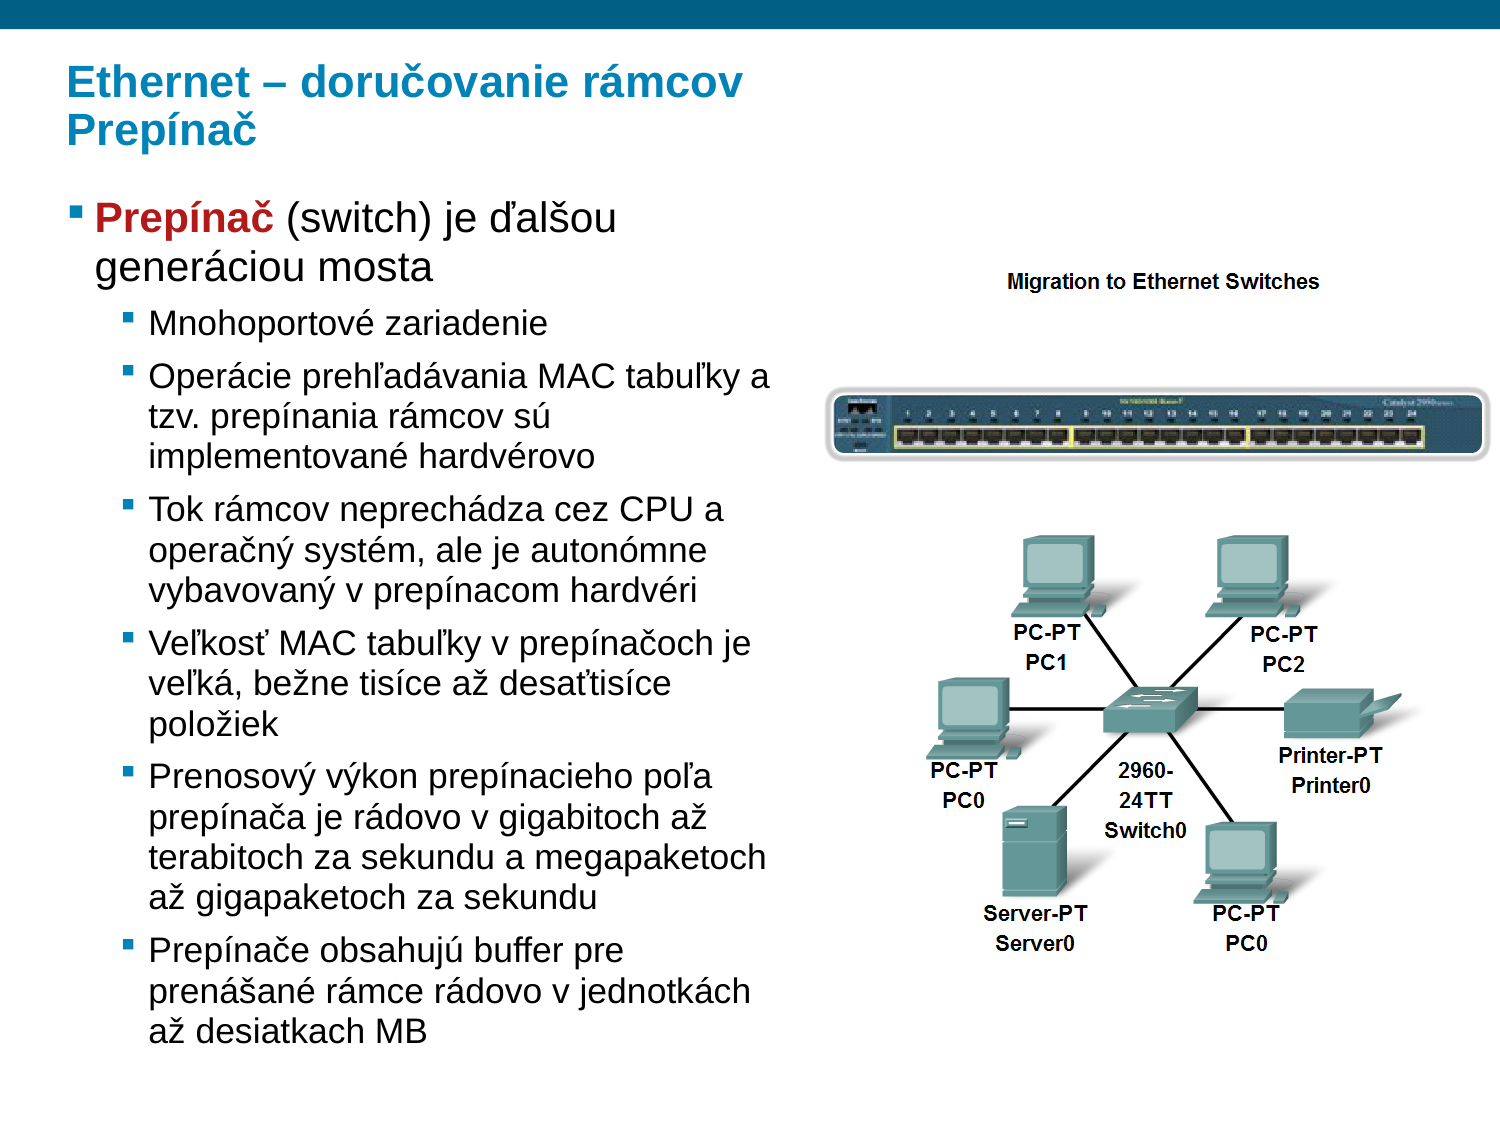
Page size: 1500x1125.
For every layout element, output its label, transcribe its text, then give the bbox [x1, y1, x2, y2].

list Prepínač (switch) je ďalšou generáciou mosta Mnohoportové zariadenie Operácie prehľadávania MAC tabuľky a tzv. prepínania rámcov sú implementované hardvérovo Tok rámcov neprechádza cez CPU a operačný systém, ale je autonómne vybavovaný v prepínacom hardvéri Veľkosť MAC tabuľky v prepínačoch je veľká, bežne tisíce až desaťtisíce položiek Prenosový výkon prepínacieho poľa prepínača je rádovo v gigabitoch až terabitoch za sekundu a megapaketoch až gigapaketoch za sekundu Prepínače obsahujú buffer pre prenášané rámce rádovo v jednotkách až desiatkach MB [53, 187, 786, 1075]
picture [816, 255, 1500, 955]
title Ethernet – doručovanie rámcov Prepínač [53, 50, 1447, 163]
